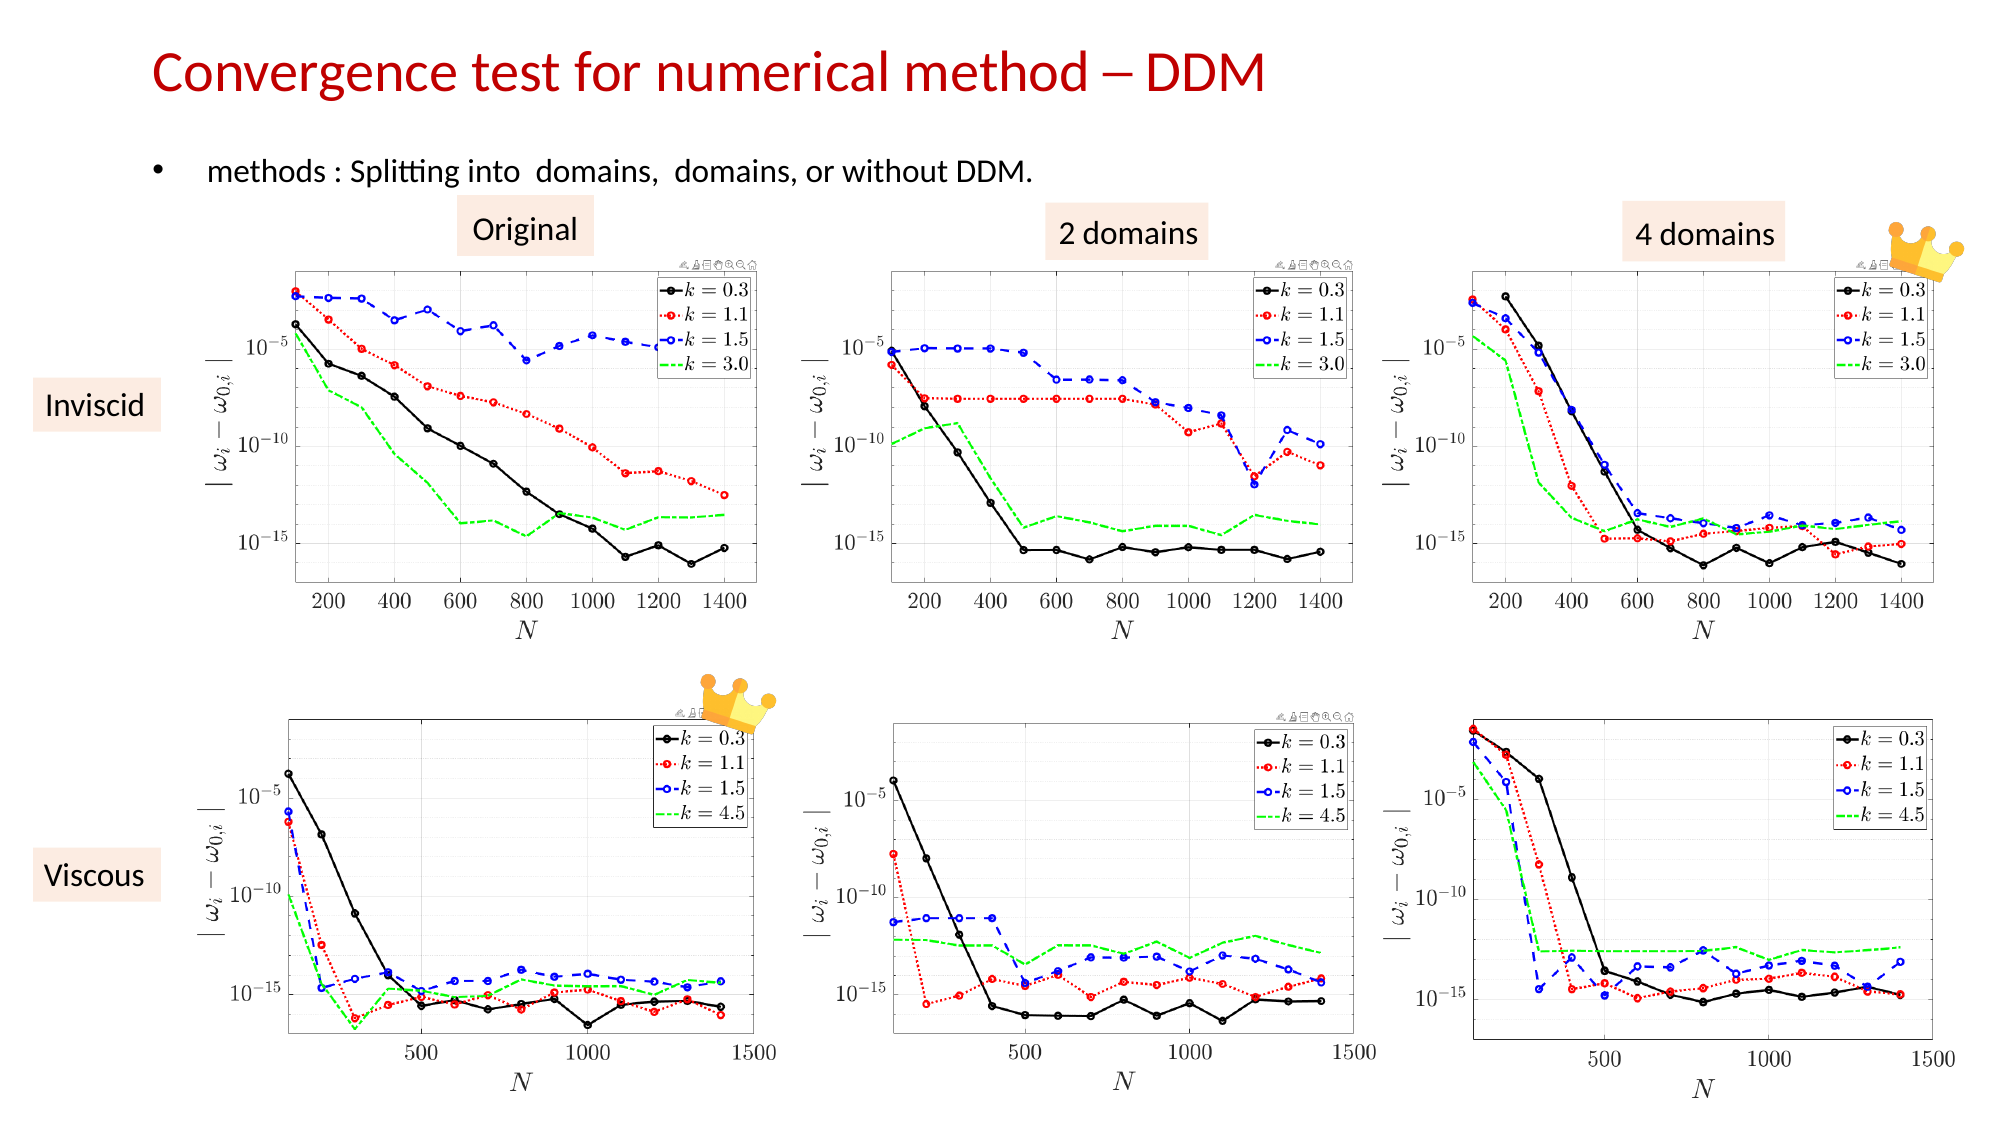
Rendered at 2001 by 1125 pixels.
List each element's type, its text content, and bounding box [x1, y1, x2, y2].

picture [1383, 719, 1955, 1098]
text_box 4 domains [1620, 205, 1791, 260]
text_box [1621, 200, 1786, 205]
text_box Original [457, 200, 594, 255]
picture [197, 654, 783, 1091]
picture [1382, 202, 1971, 639]
text_box Inviscid [30, 375, 161, 431]
text_box [456, 194, 595, 257]
picture [800, 260, 1353, 639]
text_box Viscous [28, 845, 160, 901]
picture [802, 712, 1376, 1090]
text_box 2 domains [1043, 204, 1214, 259]
title Convergence test for numerical method ─ DDM [137, 21, 1863, 123]
picture [205, 260, 757, 639]
